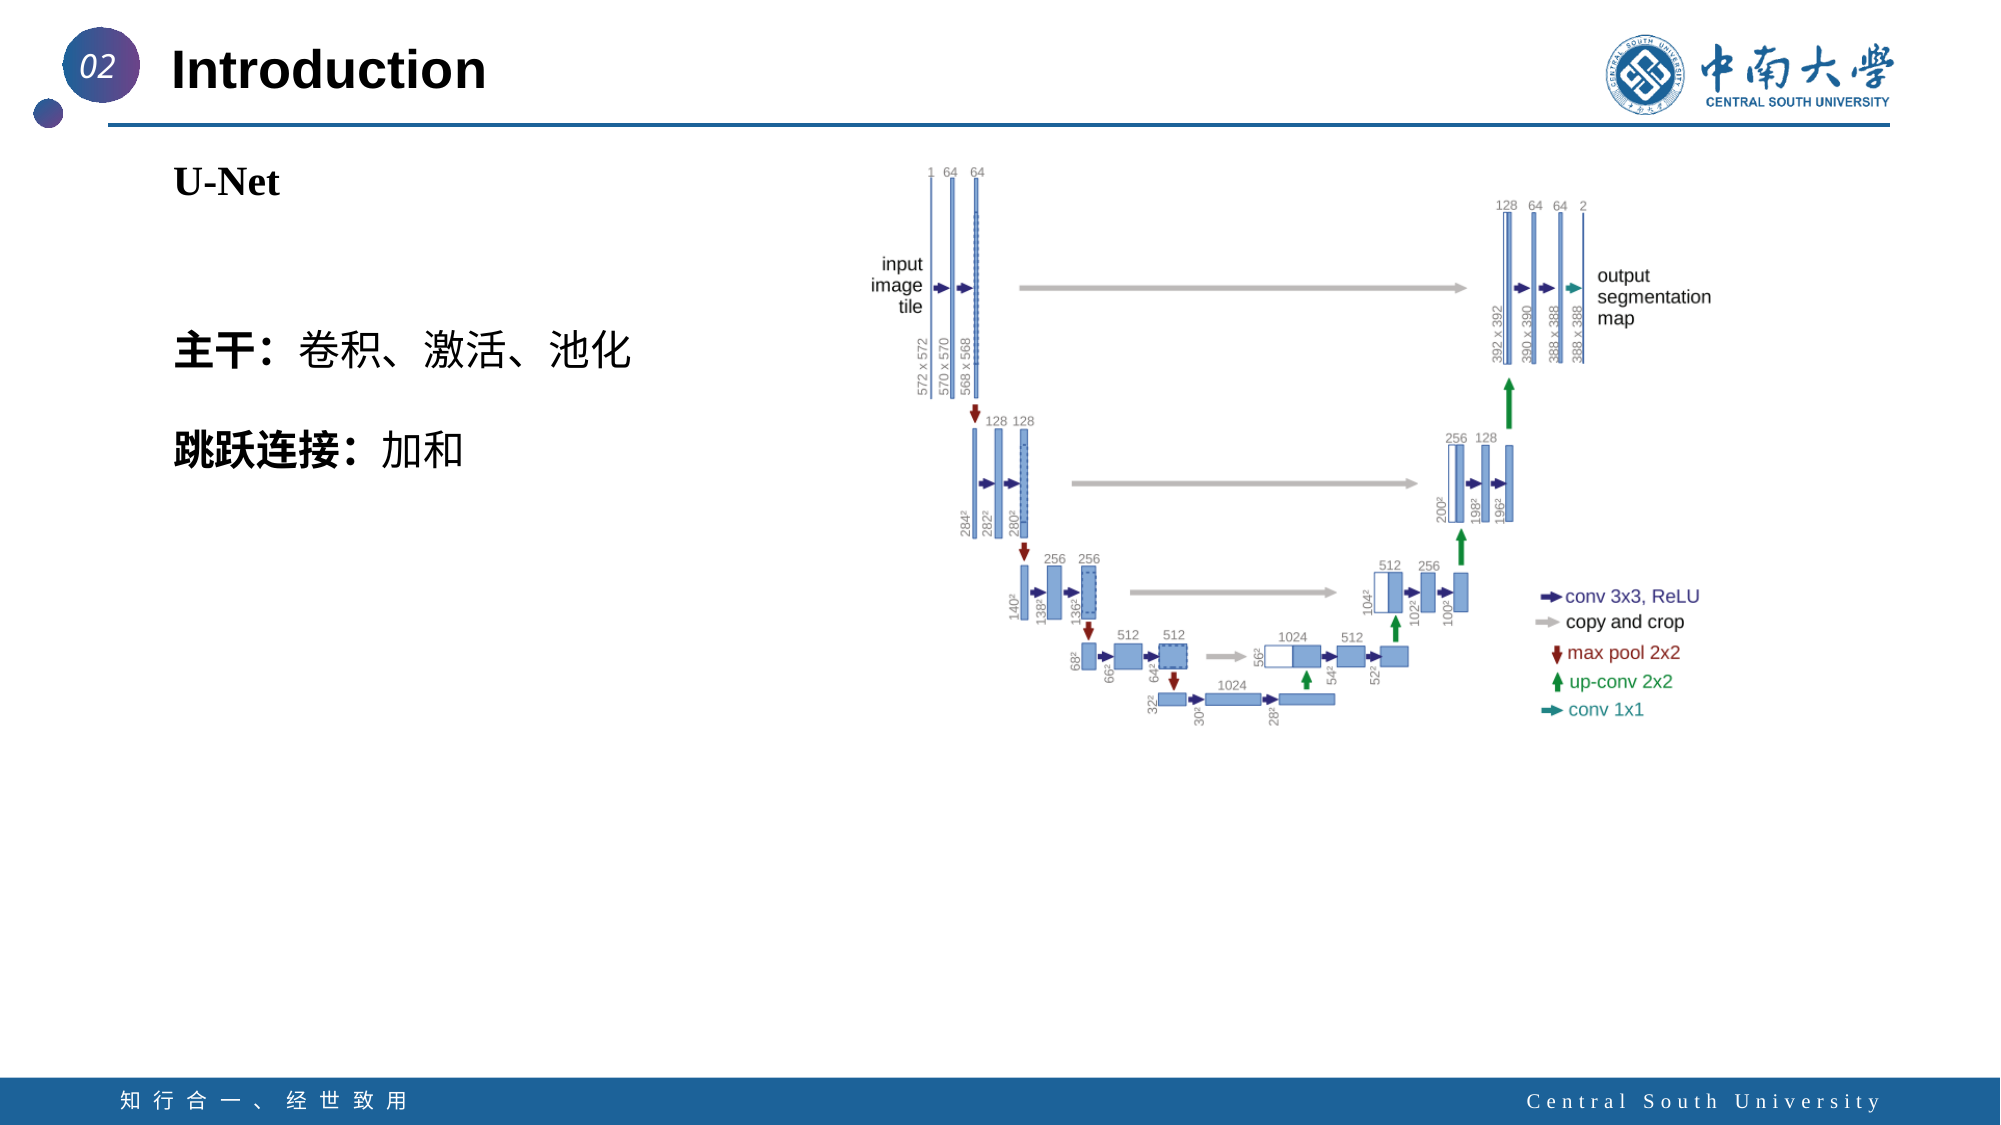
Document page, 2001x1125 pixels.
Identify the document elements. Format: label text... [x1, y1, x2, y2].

picture [866, 158, 1711, 736]
text_box Introduction [171, 24, 1063, 108]
text_box 知行合一、经世致用 [105, 1080, 423, 1120]
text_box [33, 26, 153, 128]
text_box Central South University [1511, 1080, 1894, 1120]
text_box [0, 1077, 2000, 1125]
text_box U-Net 主干：卷积、激活、池化 跳跃连接：加和 [158, 146, 762, 542]
text_box [158, 0, 1050, 118]
picture [1595, 28, 1907, 121]
